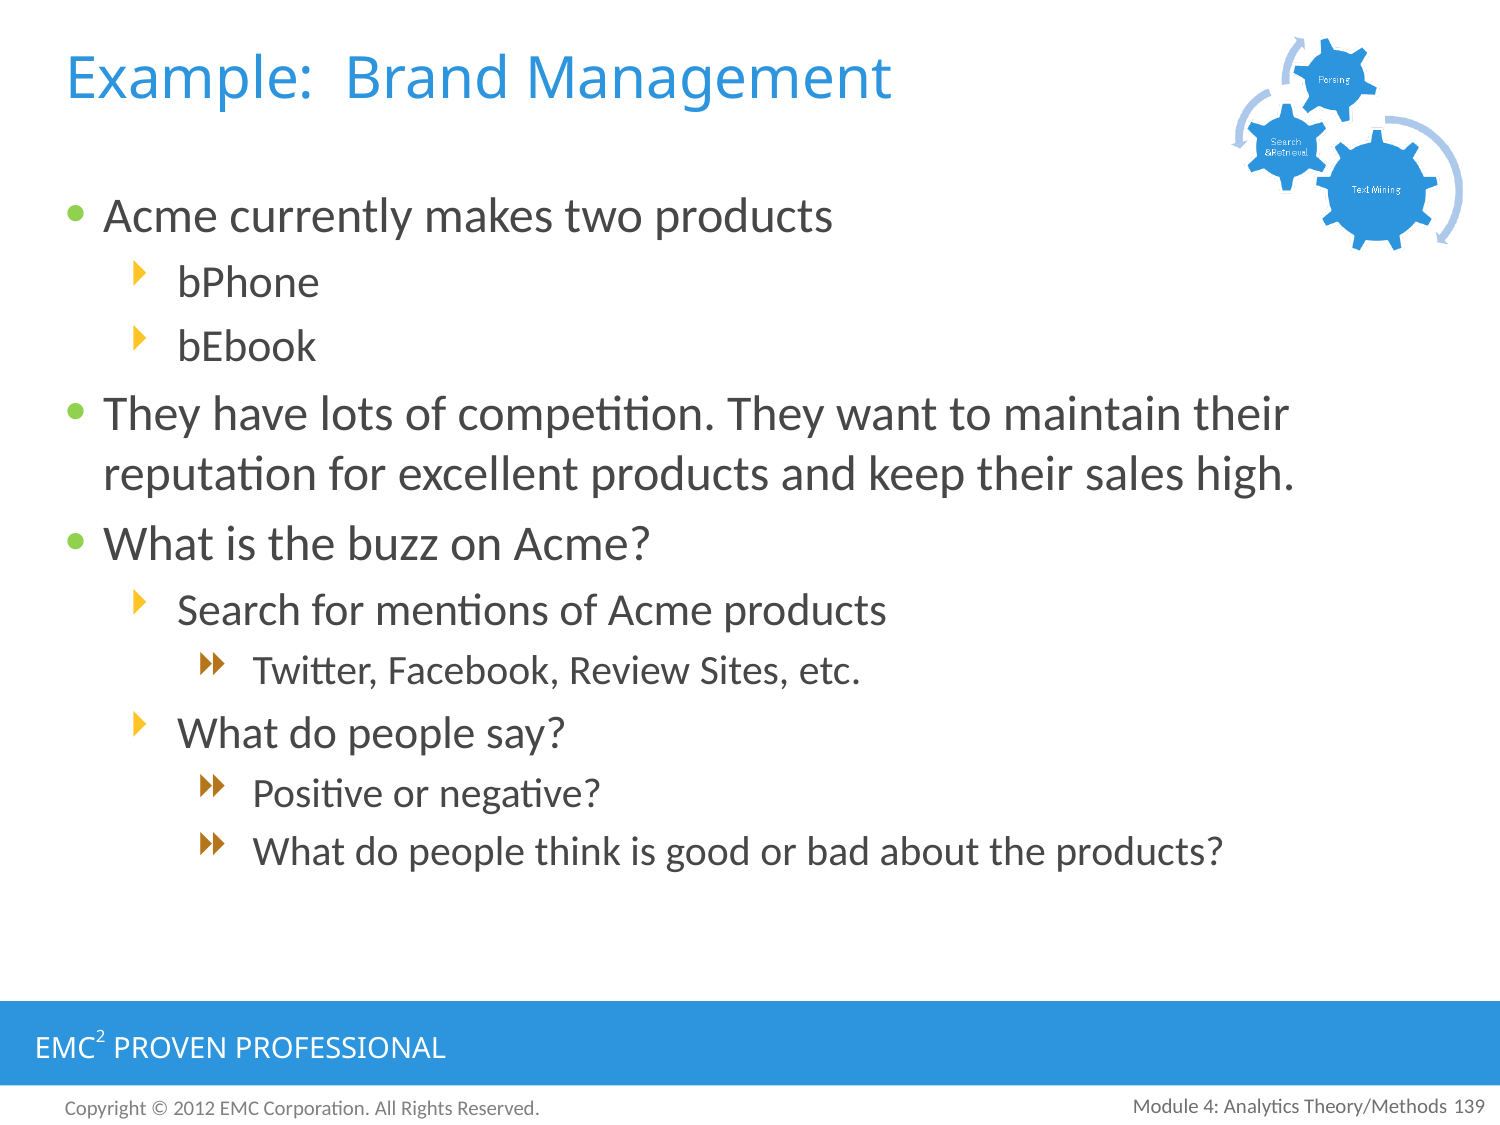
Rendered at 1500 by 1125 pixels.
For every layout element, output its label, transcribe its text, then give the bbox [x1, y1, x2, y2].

title Example: Brand Management [49, 12, 1438, 138]
list Acme currently makes two products bPhone bEbook They have lots of competition. They want to maintain their reputation for excellent products and keep their sales high. What is the buzz on Acme? Search for mentions of Acme products Twitter, Facebook, Review Sites, etc. What do people say? Positive or negative? What do people think is good or bad about the products? [49, 174, 1438, 1026]
footer Module 4: Analytics Theory/Methods [774, 1087, 1463, 1125]
picture [1161, 24, 1500, 255]
slide_number 139 [1463, 1087, 1500, 1125]
